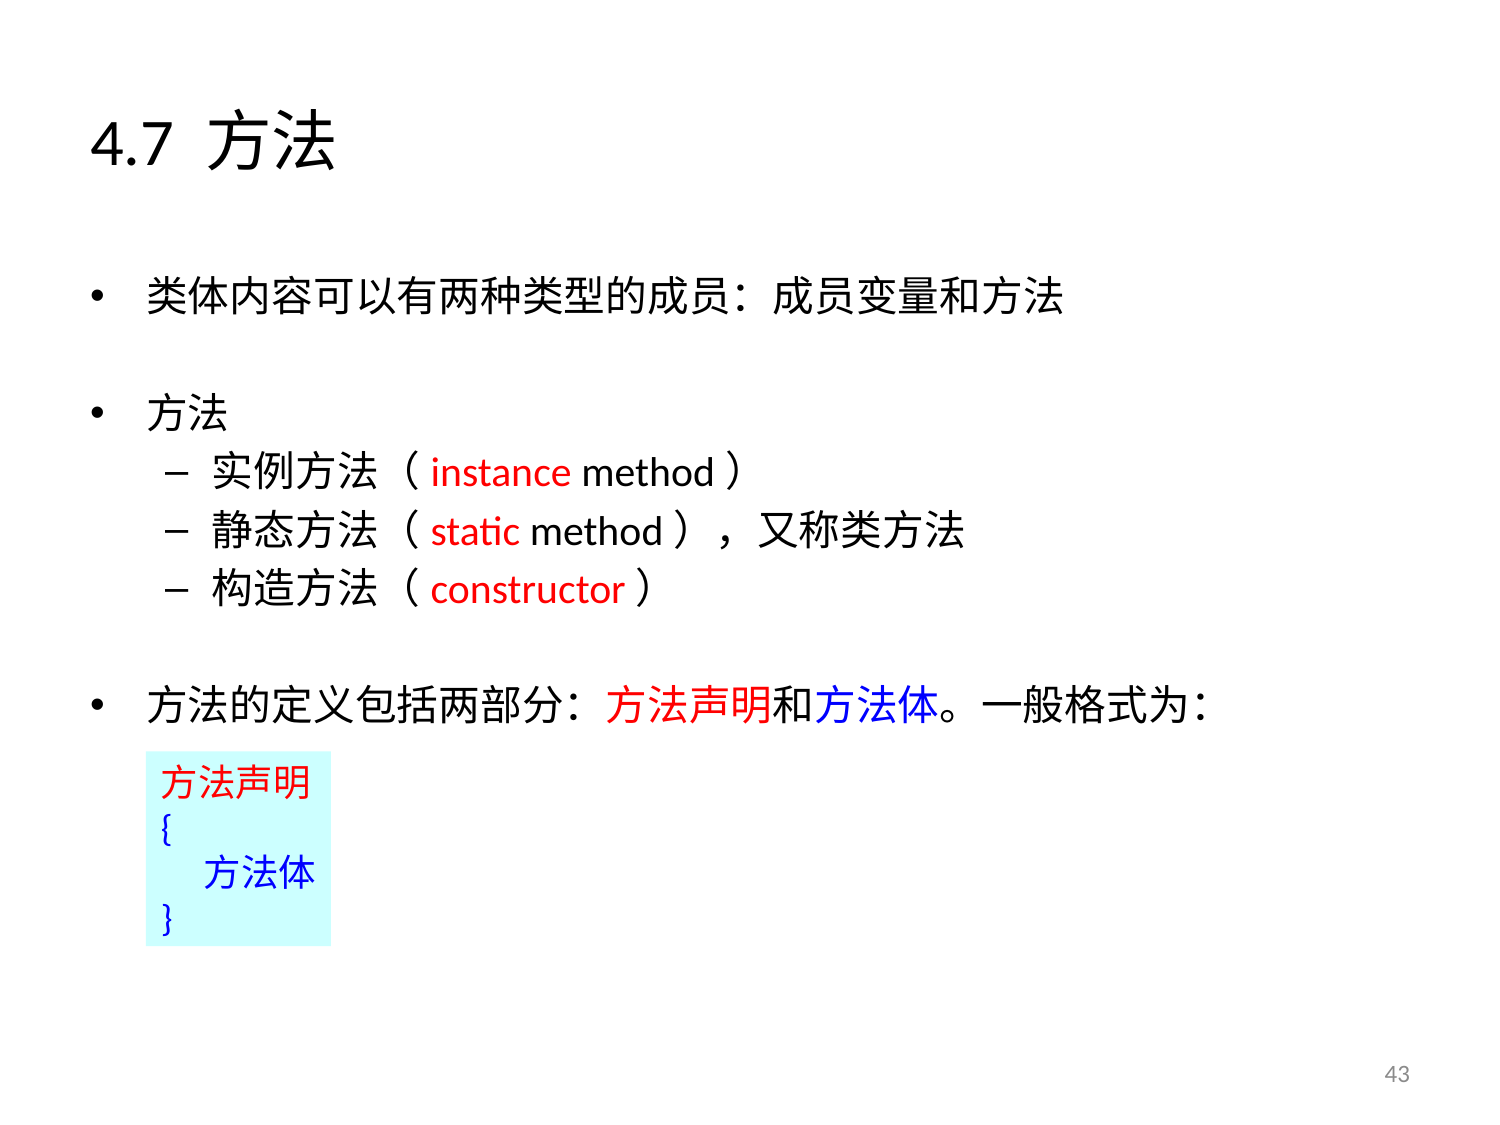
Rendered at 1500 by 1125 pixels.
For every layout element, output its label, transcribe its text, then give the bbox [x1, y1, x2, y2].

slide_number 43 [1074, 1042, 1425, 1103]
text_box 方法声明 { 方法体 } [145, 751, 331, 947]
list 类体内容可以有两种类型的成员：成员变量和方法 方法 实例方法（instance method） 静态方法（static method），又称类方法 构造方法（constructor） 方法的定义包括两部分：方法声明和方法体。一般格式为： [75, 262, 1425, 1005]
title 4.7 方法 [75, 45, 1425, 233]
